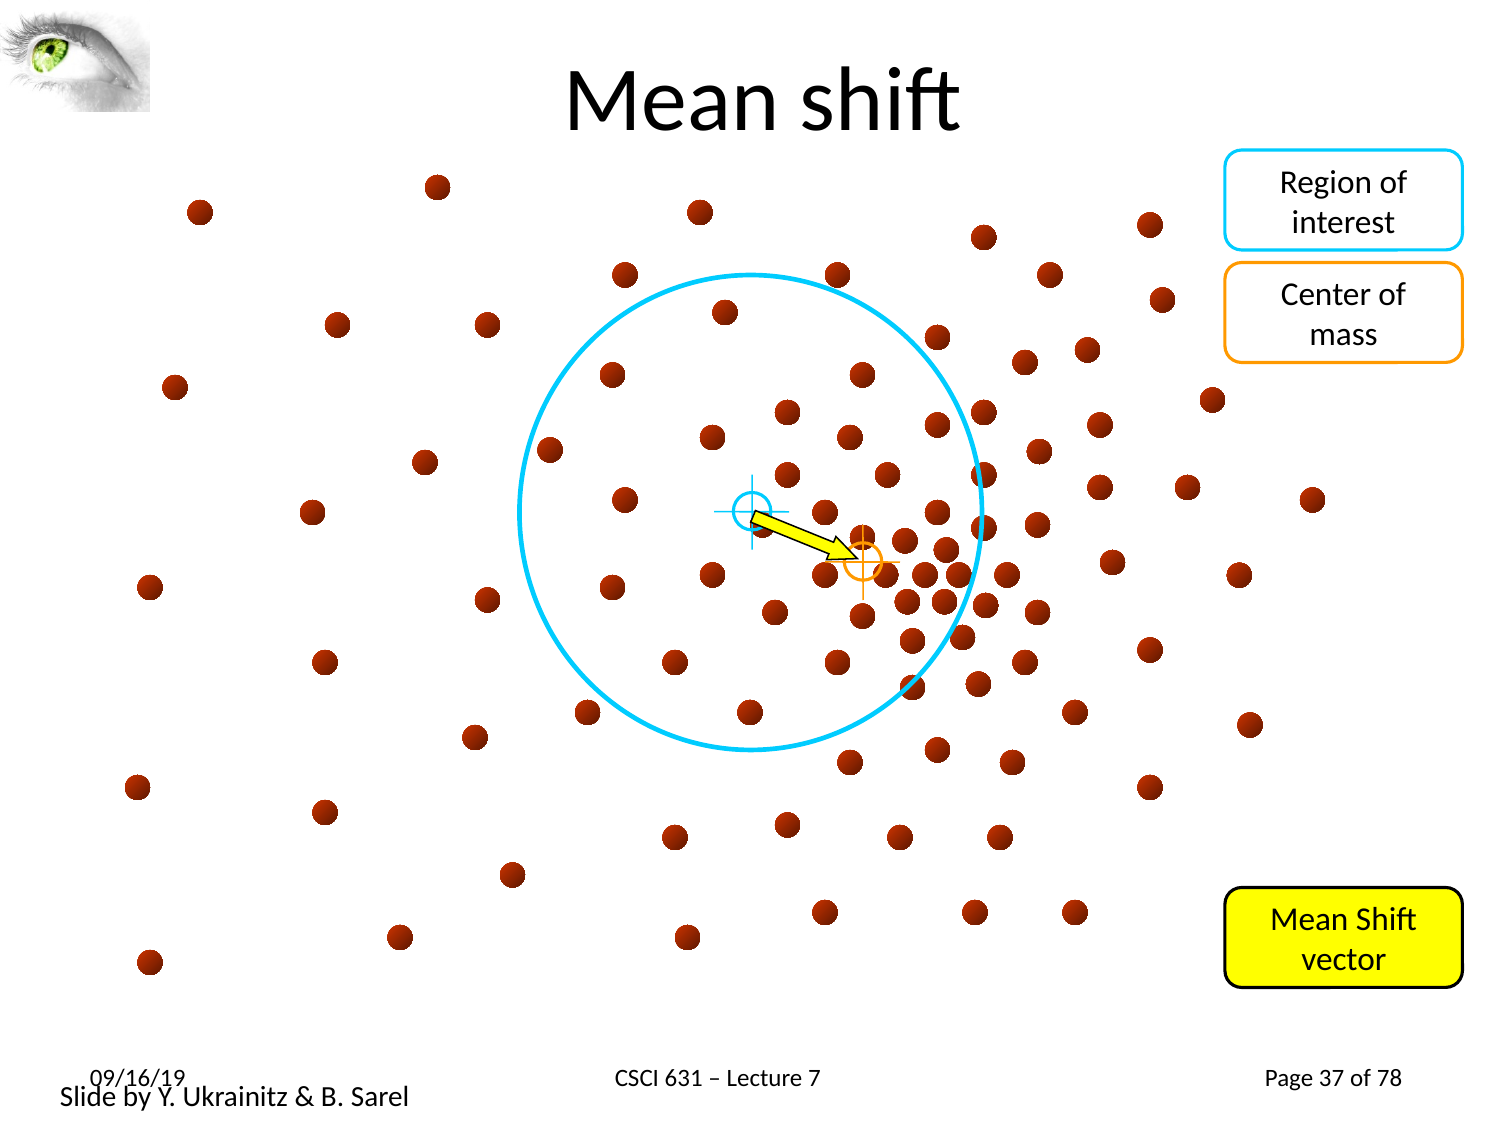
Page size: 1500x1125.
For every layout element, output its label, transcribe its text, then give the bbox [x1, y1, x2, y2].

text_box [1087, 474, 1113, 500]
text_box Mean Shift vector [1224, 887, 1463, 988]
text_box [312, 650, 338, 676]
text_box [1025, 600, 1051, 625]
text_box [988, 516, 997, 540]
text_box [988, 400, 997, 425]
text_box [1137, 637, 1163, 663]
text_box [425, 188, 450, 200]
text_box [1137, 212, 1163, 238]
text_box [300, 500, 325, 526]
text_box [137, 950, 163, 976]
text_box [675, 924, 700, 950]
title Mean shift [87, 0, 1438, 188]
text_box [994, 562, 1020, 588]
text_box [1137, 774, 1163, 800]
text_box [887, 825, 913, 850]
text_box [988, 593, 999, 618]
text_box [1074, 337, 1100, 363]
text_box [137, 575, 163, 601]
text_box [1237, 712, 1263, 738]
text_box [1175, 474, 1201, 500]
text_box [1026, 439, 1052, 465]
text_box [1100, 549, 1126, 575]
text_box [812, 900, 838, 925]
text_box [324, 312, 350, 338]
text_box [928, 759, 947, 763]
text_box [987, 825, 1013, 850]
text_box [1012, 350, 1038, 376]
text_box [988, 463, 997, 487]
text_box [824, 524, 901, 601]
picture [0, 0, 87, 112]
text_box [187, 200, 213, 225]
text_box Slide by Y. Ukrainitz & B. Sarel [45, 1070, 425, 1120]
text_box Center of mass [1224, 262, 1463, 363]
text_box [162, 375, 188, 400]
text_box [412, 450, 438, 475]
text_box [662, 825, 688, 850]
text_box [519, 274, 983, 751]
text_box [1012, 650, 1038, 676]
text_box [1200, 387, 1225, 413]
text_box [971, 224, 997, 250]
text_box [999, 750, 1025, 775]
text_box [1025, 512, 1051, 538]
text_box [612, 262, 638, 273]
text_box [500, 862, 526, 888]
text_box [1062, 699, 1088, 725]
text_box [474, 312, 500, 338]
text_box Region of interest [1224, 149, 1463, 250]
text_box [687, 200, 713, 225]
text_box [774, 812, 800, 838]
text_box [125, 774, 151, 800]
text_box [387, 924, 413, 950]
text_box [1087, 412, 1113, 438]
text_box [312, 800, 338, 826]
text_box [462, 725, 488, 751]
text_box [1149, 287, 1175, 313]
text_box [837, 759, 863, 775]
text_box [1299, 487, 1325, 513]
text_box [474, 587, 500, 613]
text_box [962, 900, 988, 925]
text_box [1037, 262, 1063, 288]
text_box [1062, 900, 1088, 925]
text_box [1226, 562, 1252, 588]
text_box [825, 262, 850, 273]
